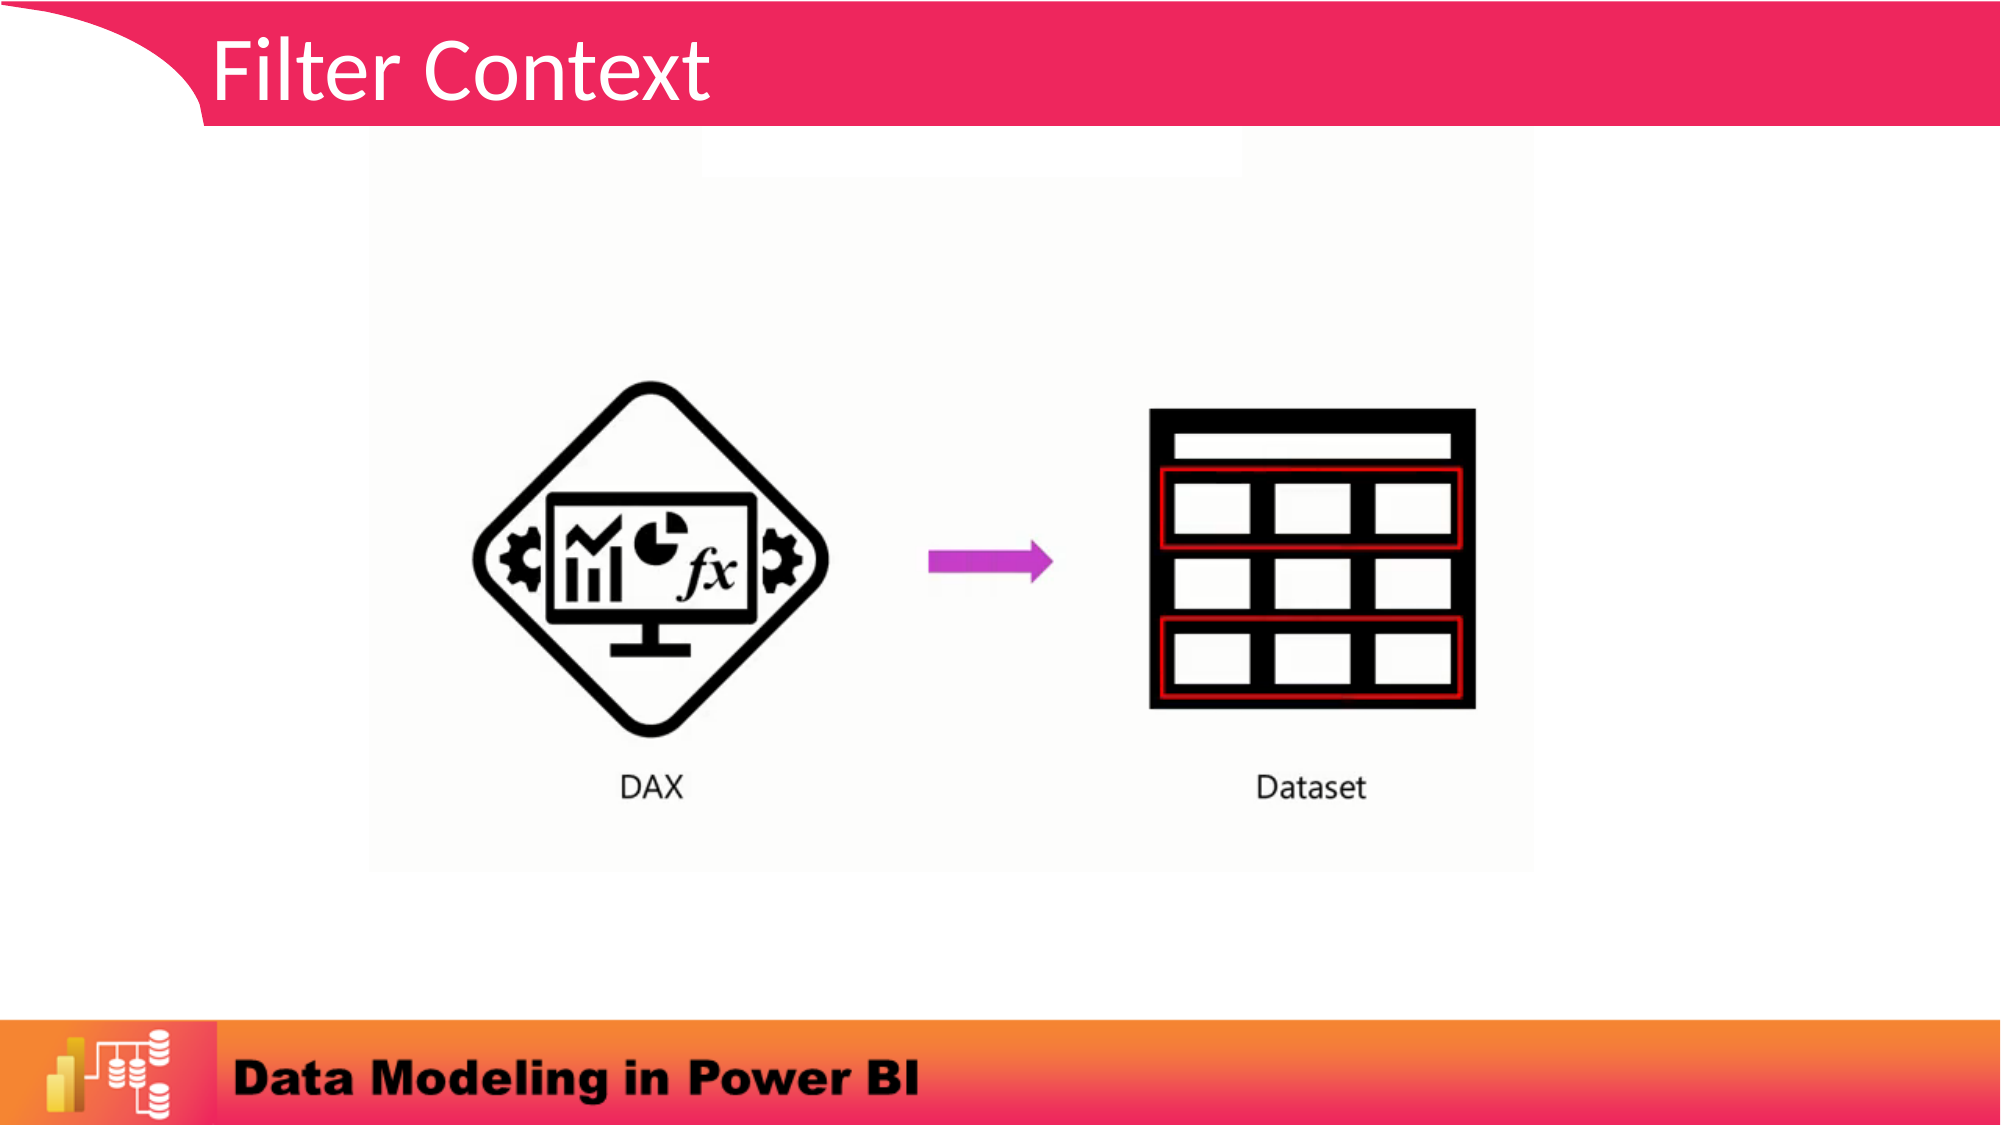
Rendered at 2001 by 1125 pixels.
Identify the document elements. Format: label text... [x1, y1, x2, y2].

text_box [369, 57, 1534, 872]
text_box Filter Context [0, 0, 2000, 127]
picture [0, 0, 2001, 1125]
